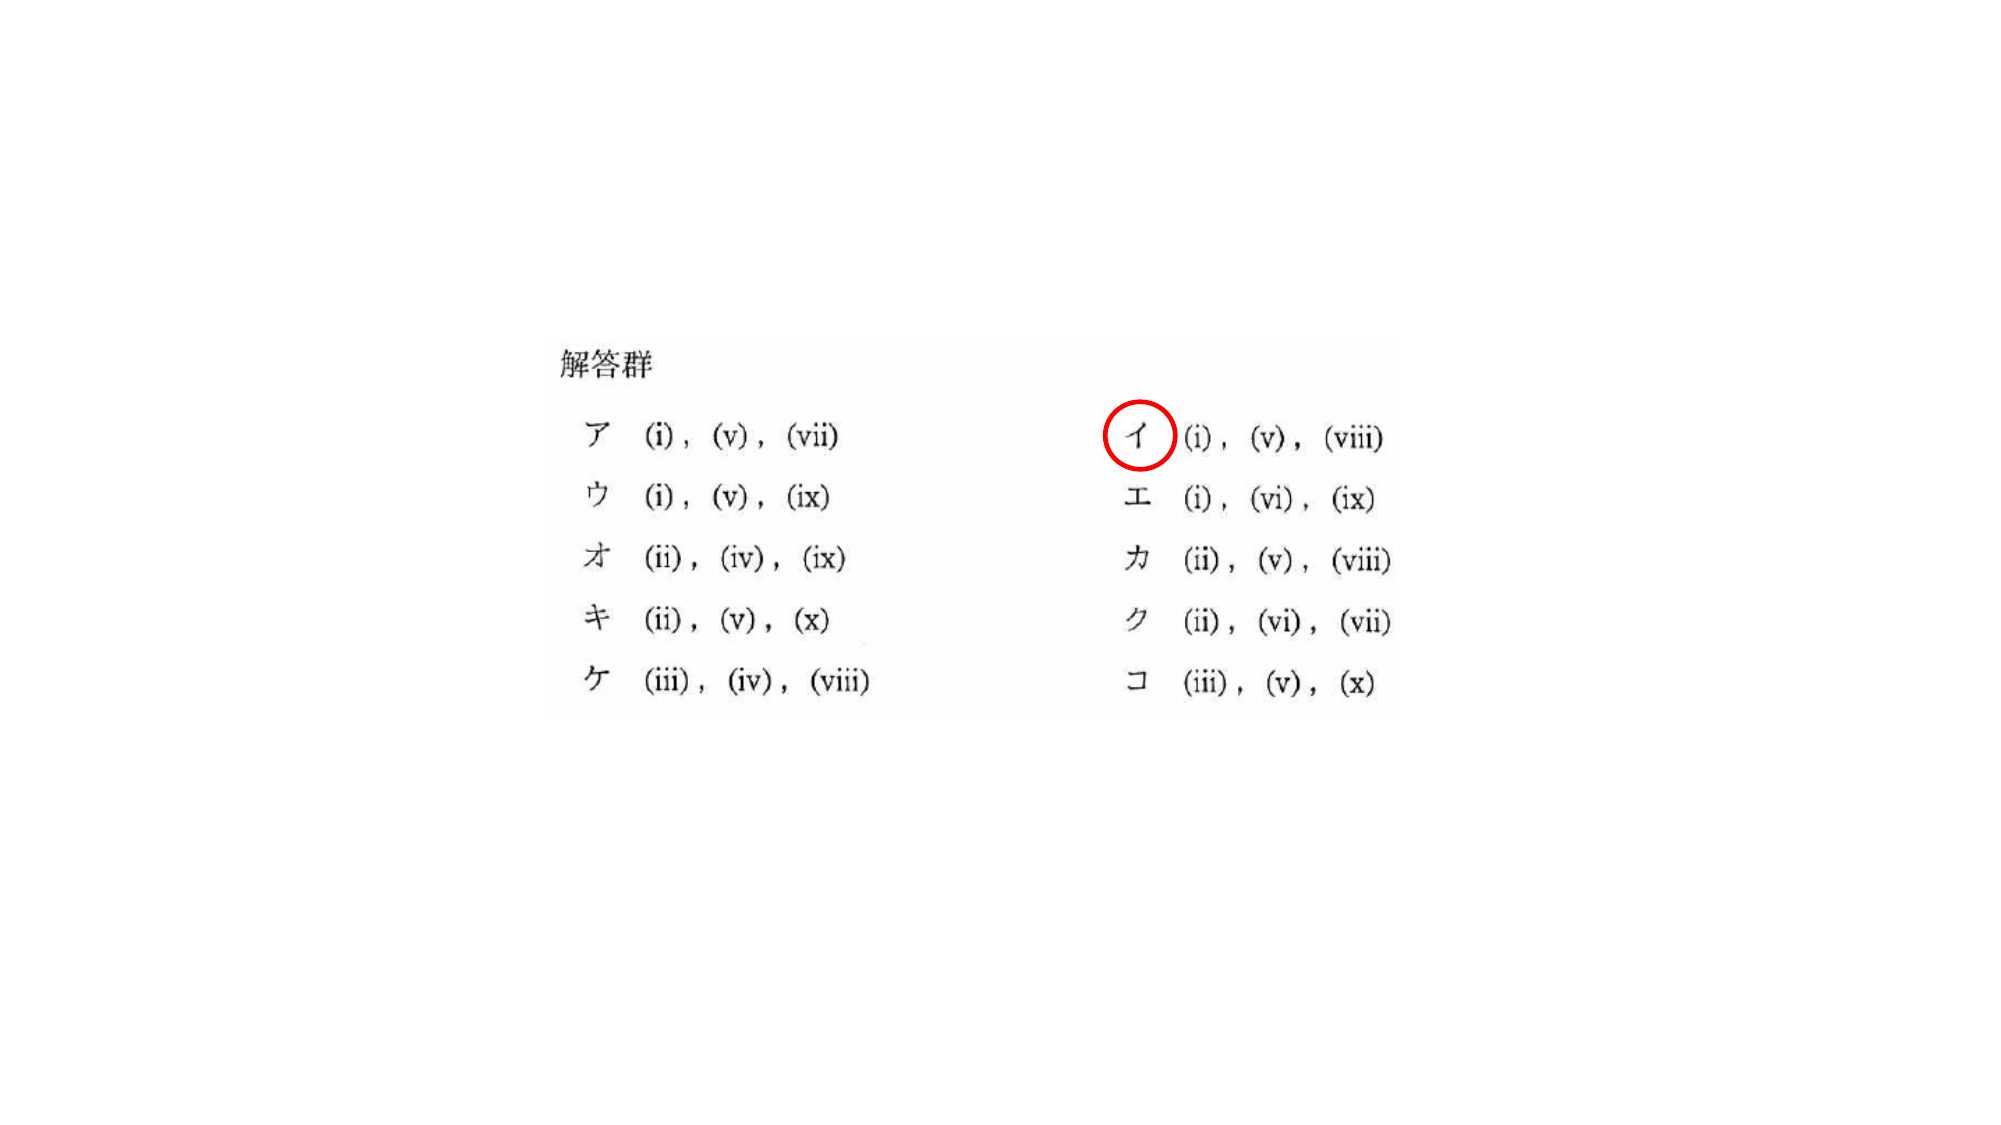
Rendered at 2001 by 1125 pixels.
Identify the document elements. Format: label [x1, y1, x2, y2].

picture [543, 337, 1400, 721]
